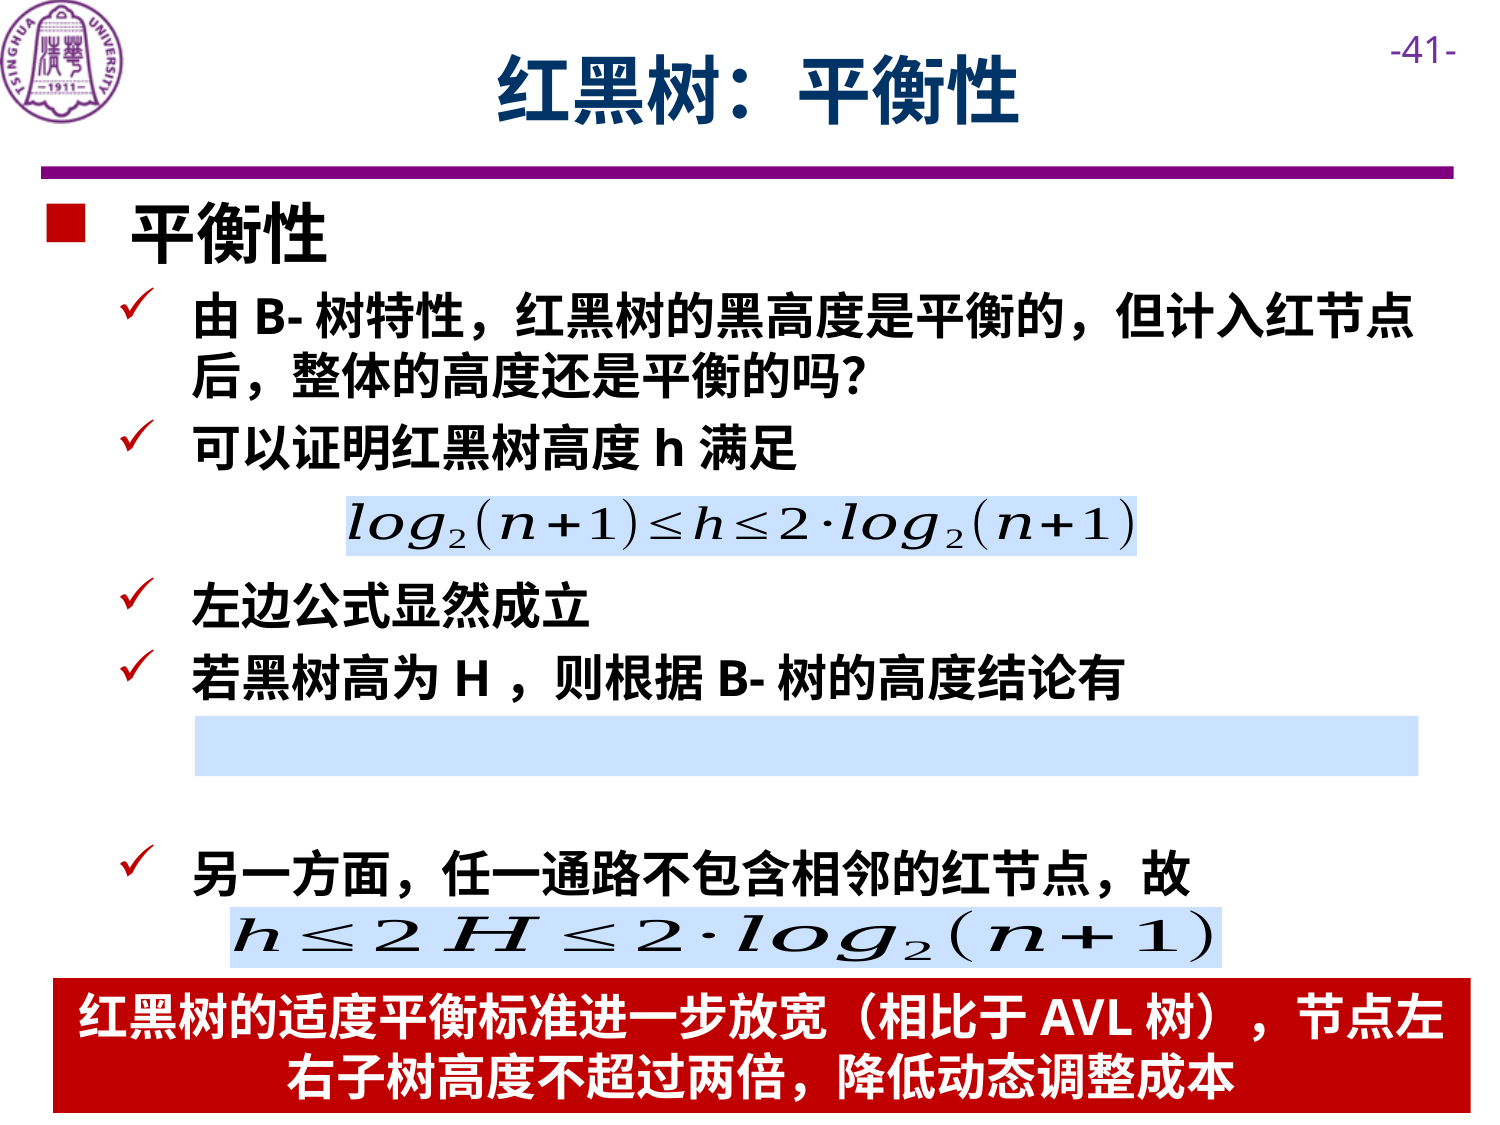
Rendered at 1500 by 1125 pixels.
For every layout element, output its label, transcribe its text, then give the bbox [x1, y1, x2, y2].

text_box 平衡性 由B-树特性，红黑树的黑高度是平衡的，但计入红节点后，整体的高度还是平衡的吗？ 可以证明红黑树高度h满足 左边公式显然成立 若黑树高为H，则根据B-树的高度结论有 另一方面，任一通路不包含相邻的红节点，故 [27, 184, 1457, 995]
text_box 红黑树的适度平衡标准进一步放宽（相比于AVL树），节点左右子树高度不超过两倍，降低动态调整成本 [53, 978, 1471, 1113]
title 红黑树：平衡性 [135, 13, 1383, 165]
picture [0, 0, 124, 124]
